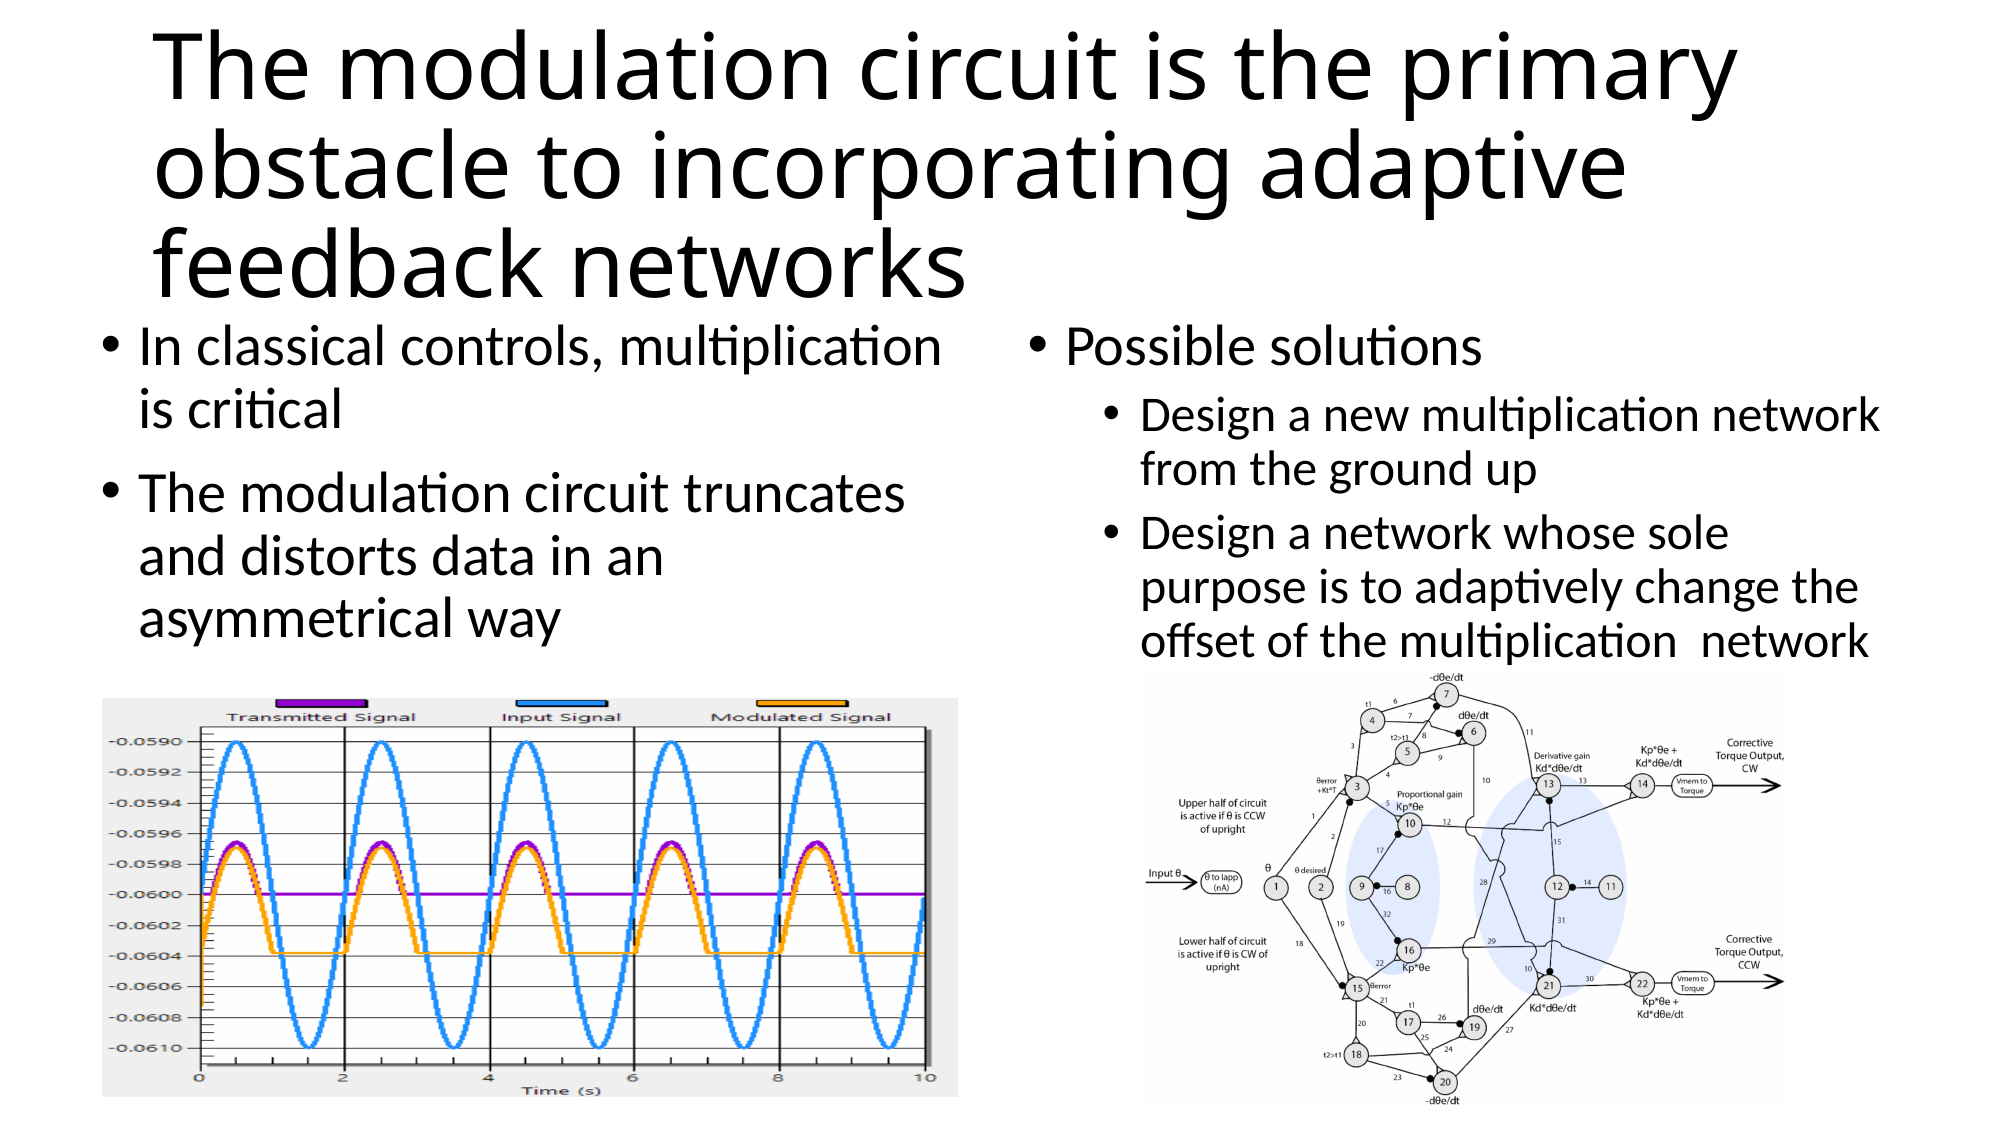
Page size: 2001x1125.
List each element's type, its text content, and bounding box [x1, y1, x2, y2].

list Possible solutions Design a new multiplication network from the ground up Design a network whose sole purpose is to adaptively change the offset of the multiplication network [1012, 307, 1915, 1066]
title The modulation circuit is the primary obstacle to incorporating adaptive feedback networks [137, 59, 1863, 278]
list In classical controls, multiplication is critical The modulation circuit truncates and distorts data in an asymmetrical way [85, 307, 988, 1125]
picture [1144, 668, 1786, 1110]
picture [102, 698, 958, 1097]
